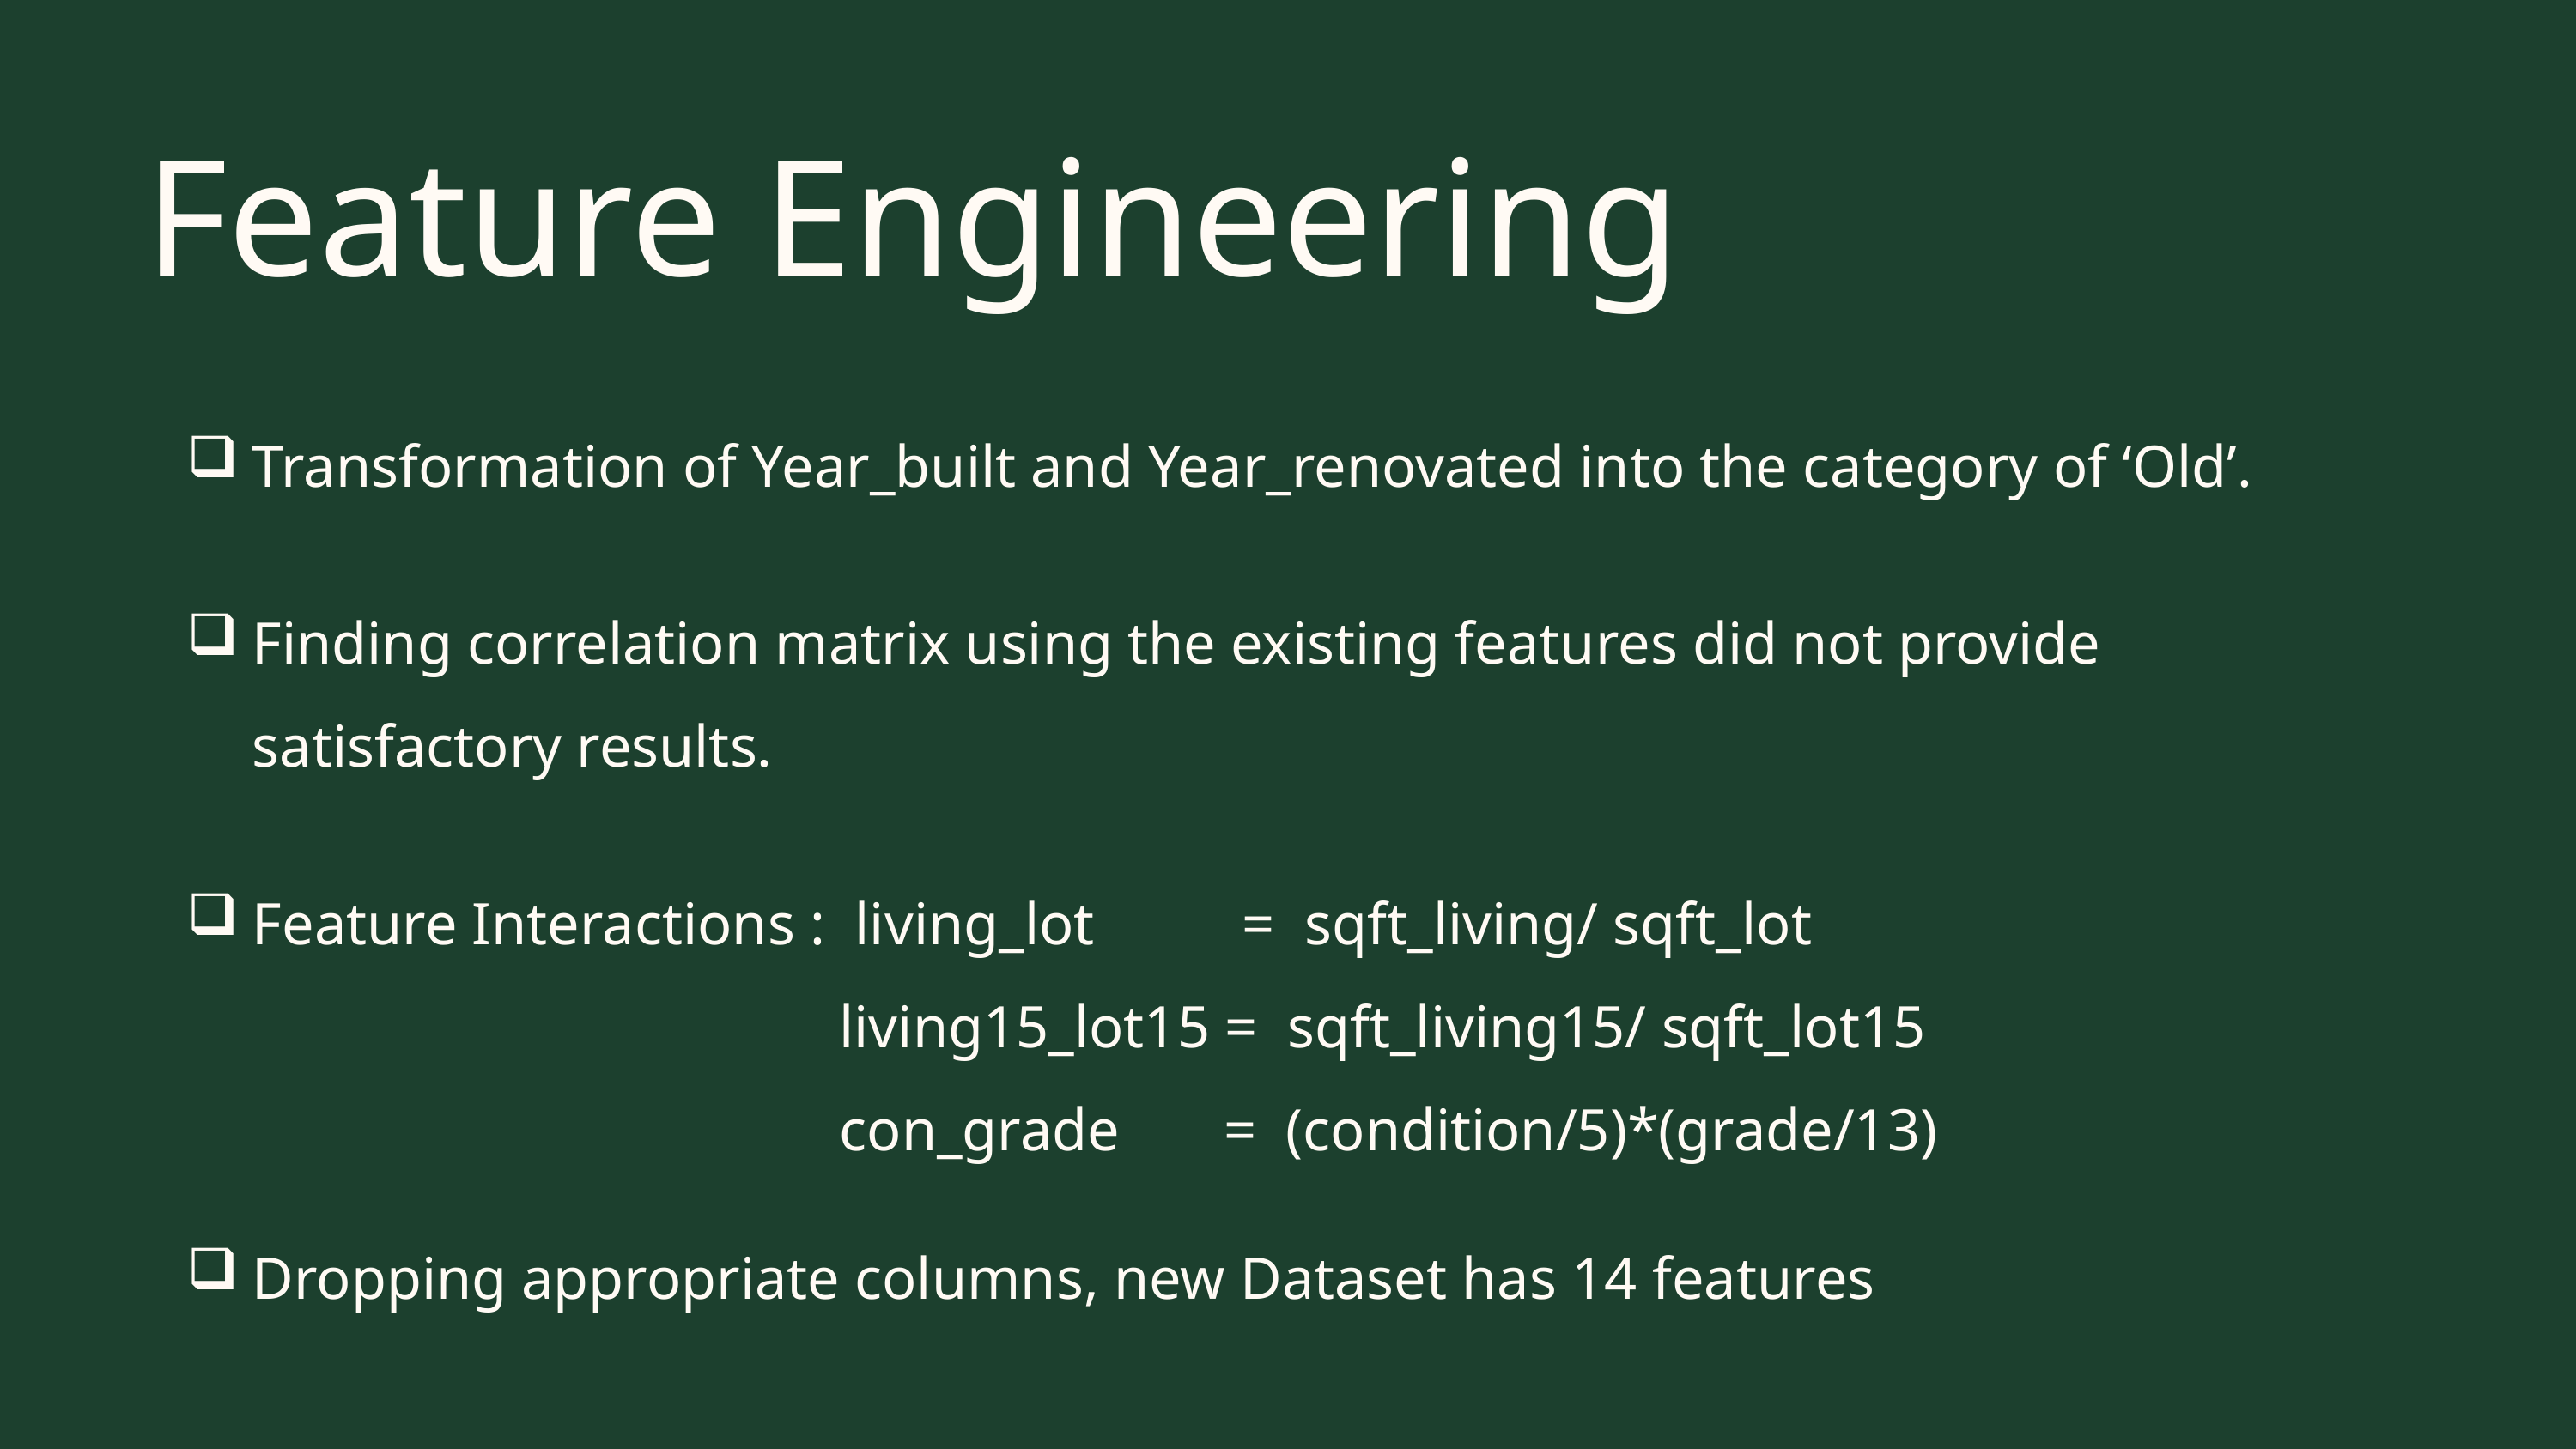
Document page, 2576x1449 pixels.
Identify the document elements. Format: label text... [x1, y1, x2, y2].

text_box Feature Engineering [144, 115, 1965, 309]
text_box Transformation of Year_built and Year_renovated into the category of ‘Old’. Finding correlation matrix using the existing features did not provide satisfactory results. Feature Interactions : living_lot = sqft_living/ sqft_lot living15_lot15 = sqft_living15/ sqft_lot15 con_grade = (condition/5)*(grade/13) Dropping appropriate columns, new Dataset has 14 features [187, 423, 2383, 1385]
